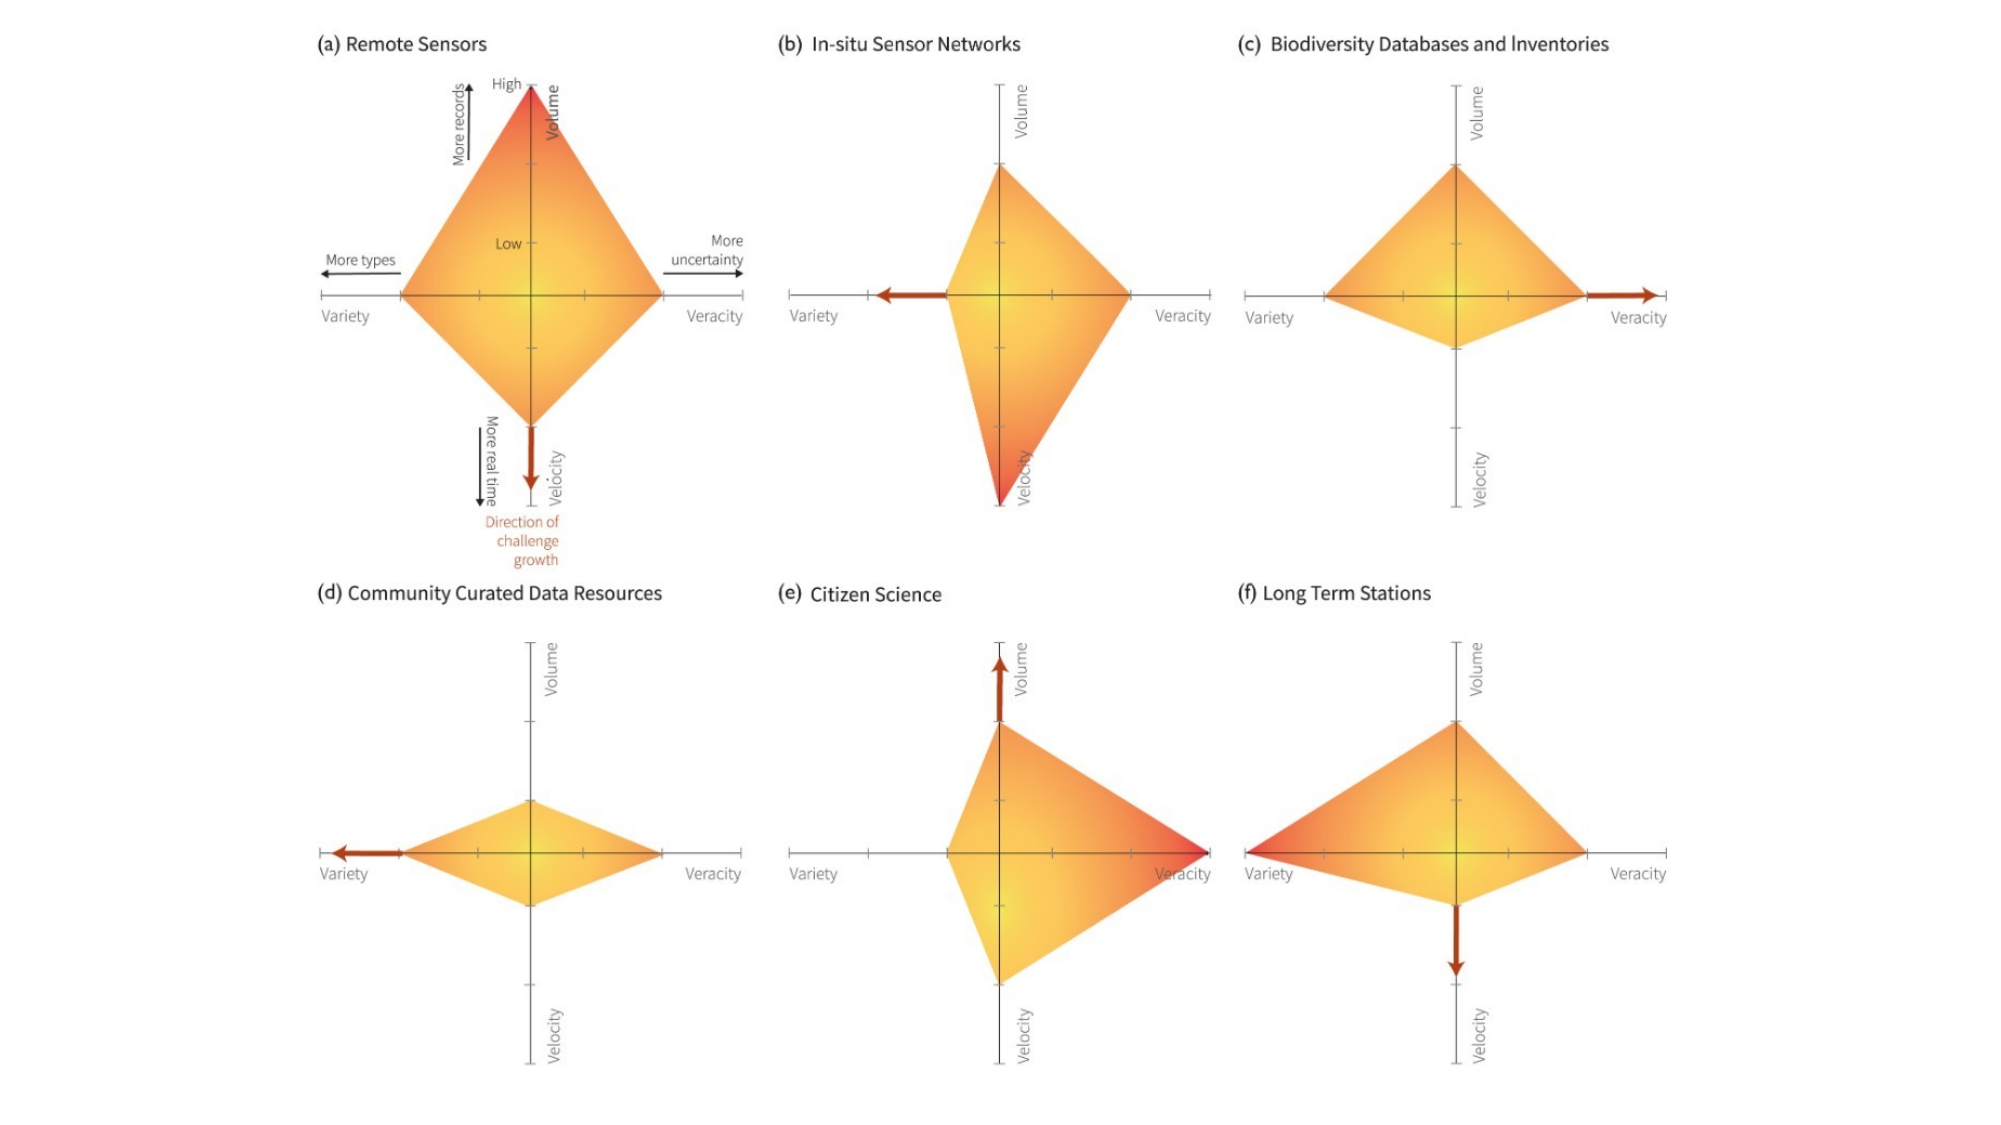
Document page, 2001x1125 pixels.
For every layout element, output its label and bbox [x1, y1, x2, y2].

picture [307, 27, 1693, 1098]
